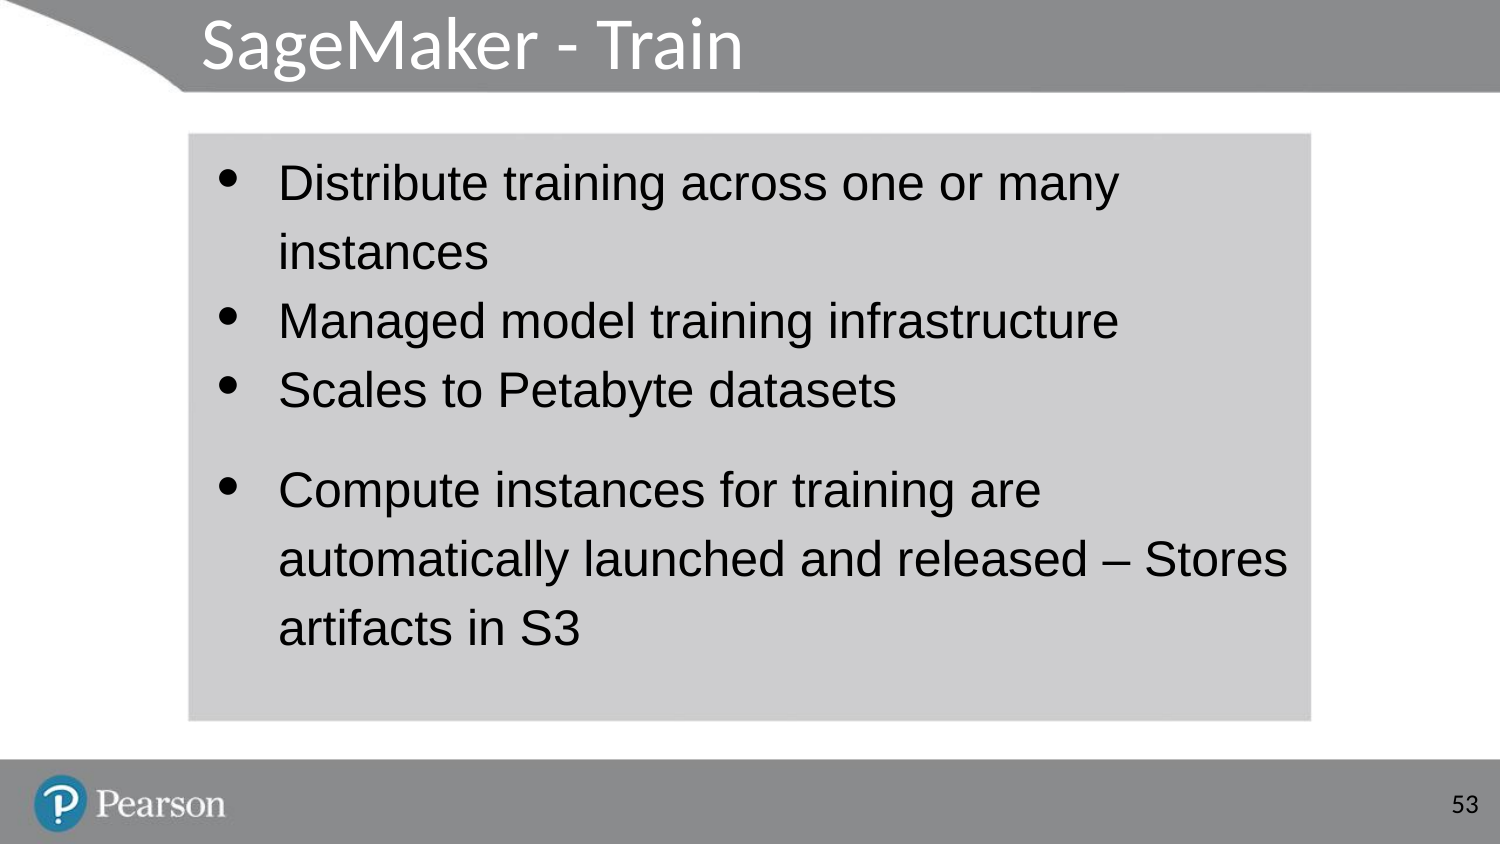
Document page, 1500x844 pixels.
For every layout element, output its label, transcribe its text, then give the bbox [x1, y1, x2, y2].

list Distribute training across one or many instances Managed model training infrastructure Scales to Petabyte datasets Compute instances for training are automatically launched and released – Stores artifacts in S3 [188, 133, 1311, 716]
slide_number ‹#› [1403, 779, 1494, 844]
title SageMaker - Train [186, 0, 1426, 80]
picture [0, 0, 1500, 844]
